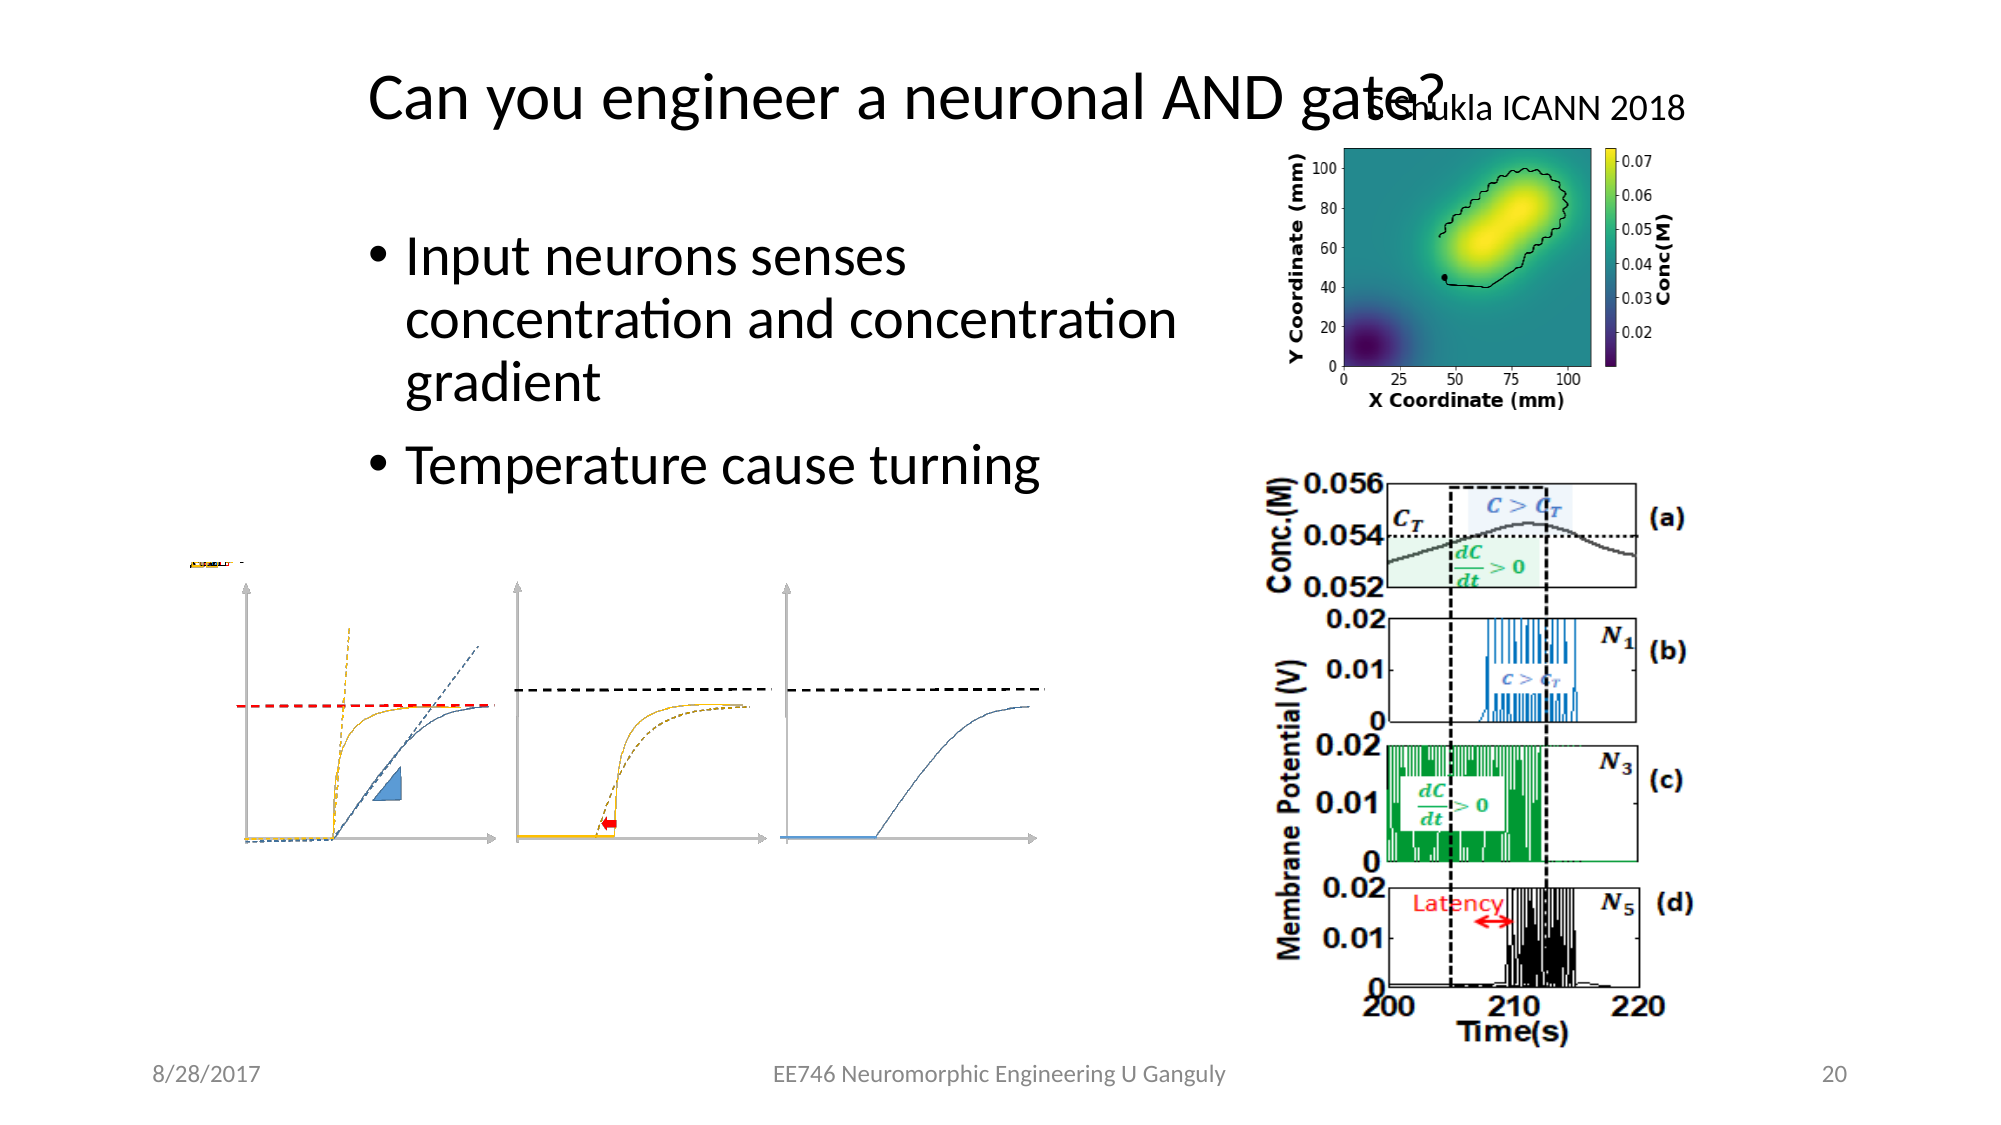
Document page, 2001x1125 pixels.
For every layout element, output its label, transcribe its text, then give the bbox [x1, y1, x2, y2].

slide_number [137, 1042, 588, 1103]
picture [1252, 464, 1705, 1050]
title Can you engineer a neuronal AND gate? [353, 36, 1647, 159]
list Input neurons senses concentration and concentration gradient Temperature cause turning [353, 217, 1254, 1014]
picture [1286, 140, 1675, 415]
slide_number 20 [1412, 1042, 1863, 1103]
footer EE746 Neuromorphic Engineering U Ganguly [662, 1042, 1338, 1103]
picture [189, 562, 1055, 896]
text_box S Shukla ICANN 2018 [1352, 75, 1705, 136]
